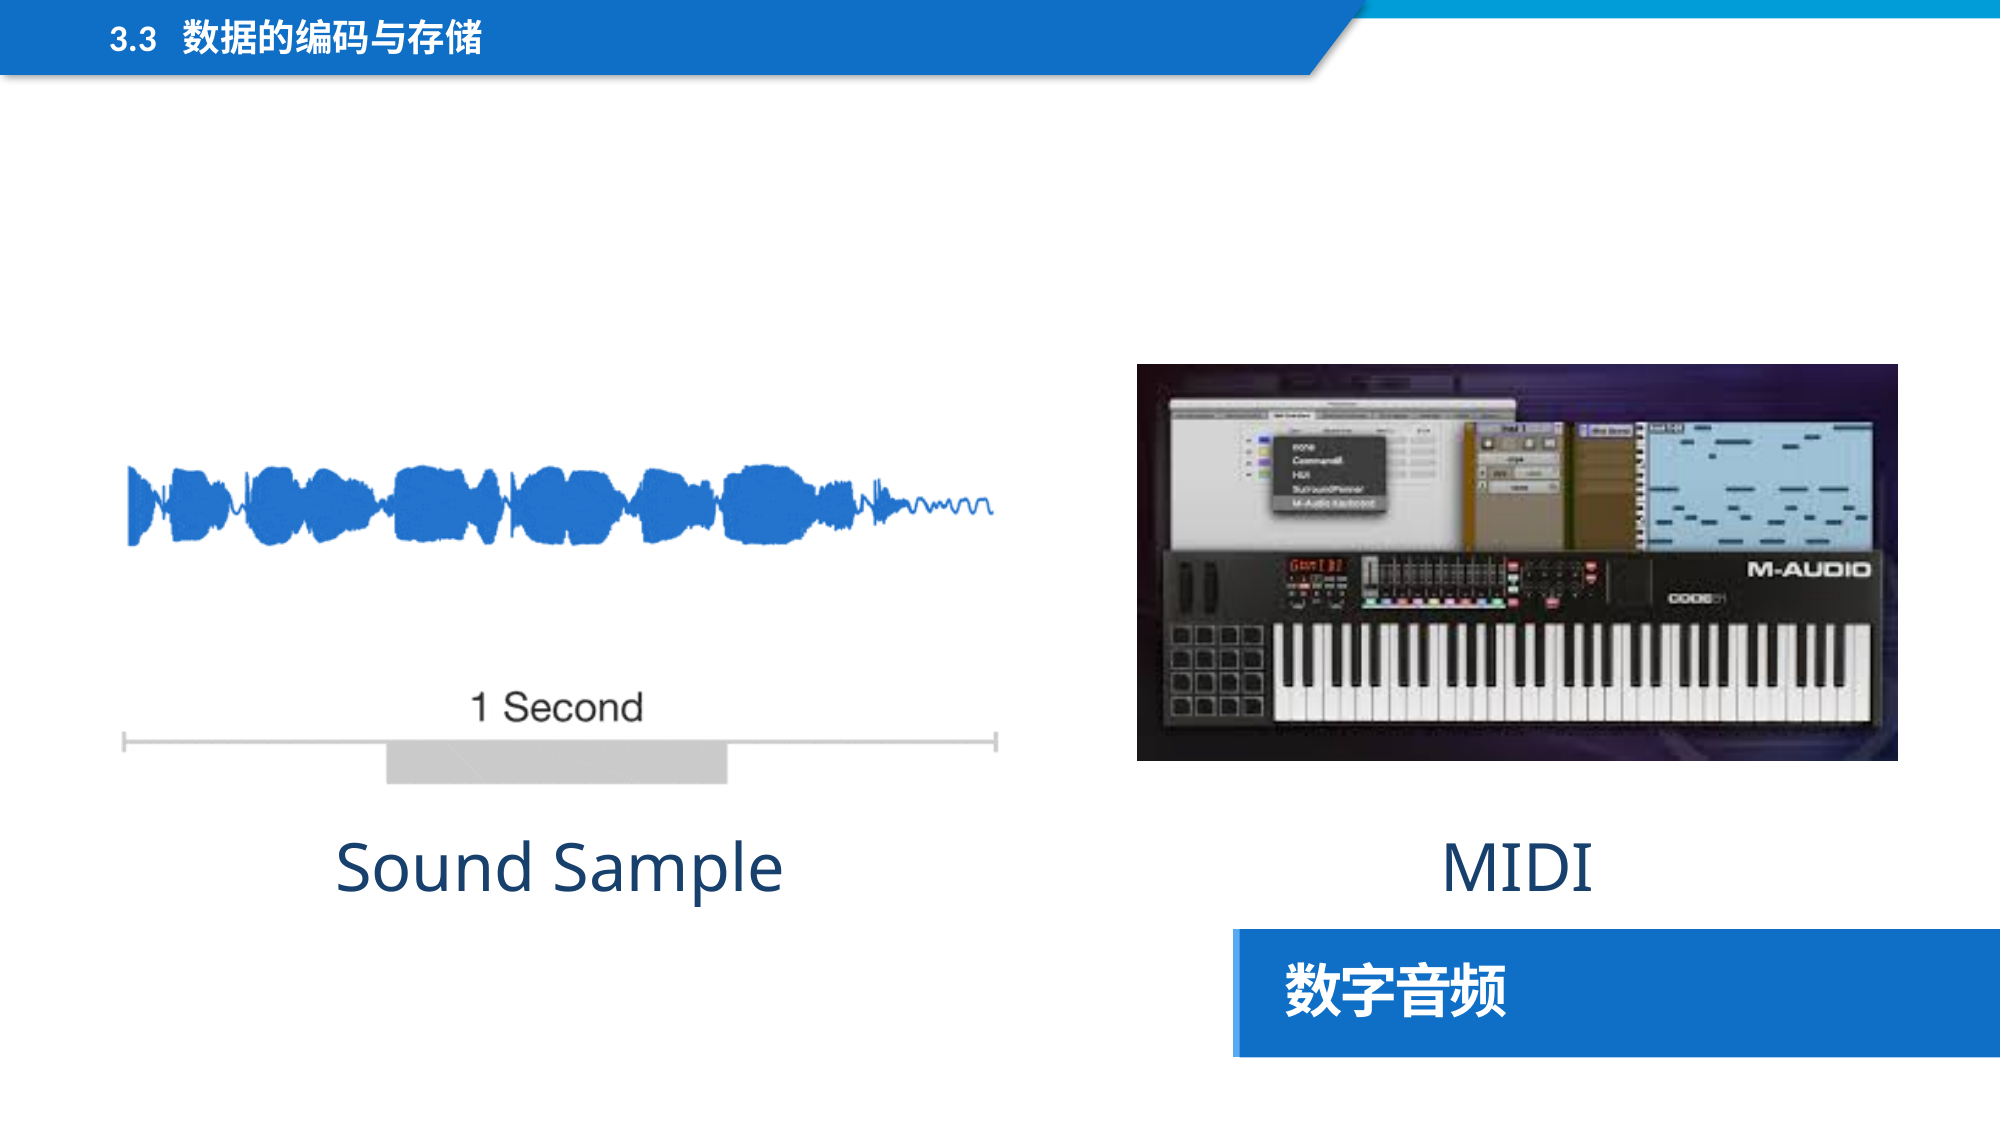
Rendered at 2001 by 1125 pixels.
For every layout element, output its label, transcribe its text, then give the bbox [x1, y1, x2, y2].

picture [1137, 364, 1898, 761]
text_box MIDI [1425, 817, 1610, 913]
picture [120, 339, 1000, 786]
list 数字音频 [1239, 929, 2000, 1058]
list 3.3 数据的编码与存储 [93, 11, 1138, 68]
text_box Sound Sample [320, 817, 801, 913]
